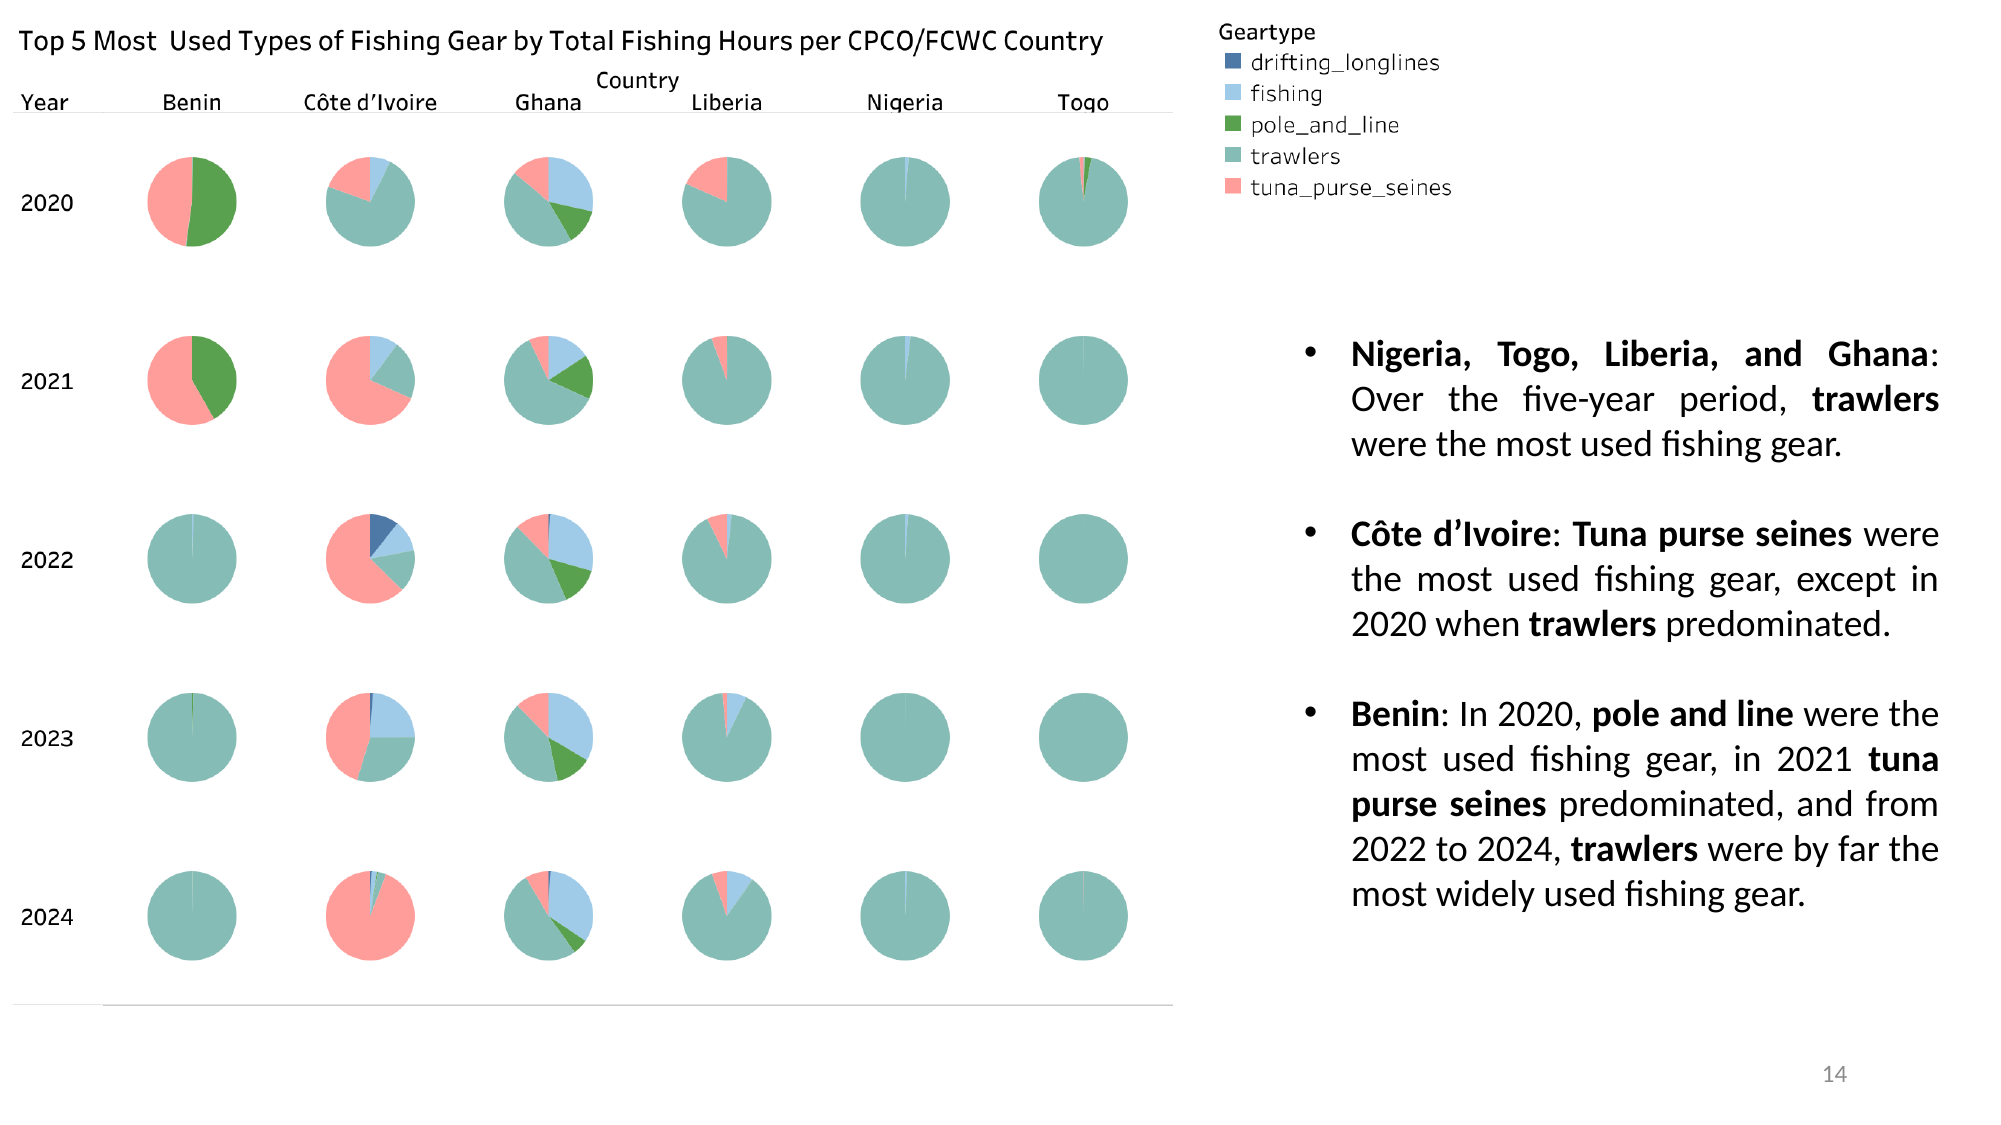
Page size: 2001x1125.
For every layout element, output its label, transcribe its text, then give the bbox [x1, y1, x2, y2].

picture [0, 0, 1470, 1019]
slide_number 14 [1412, 1042, 1863, 1103]
text_box Nigeria, Togo, Liberia, and Ghana: Over the five-year period, trawlers were the most used fishing gear. Côte d’Ivoire: Tuna purse seines were the most used fishing gear, except in 2020 when trawlers predominated. Benin: In 2020, pole and line were the most used fishing gear, in 2021 tuna purse seines predominated, and from 2022 to 2024, trawlers were by far the most widely used fishing gear. [1470, 321, 1955, 967]
